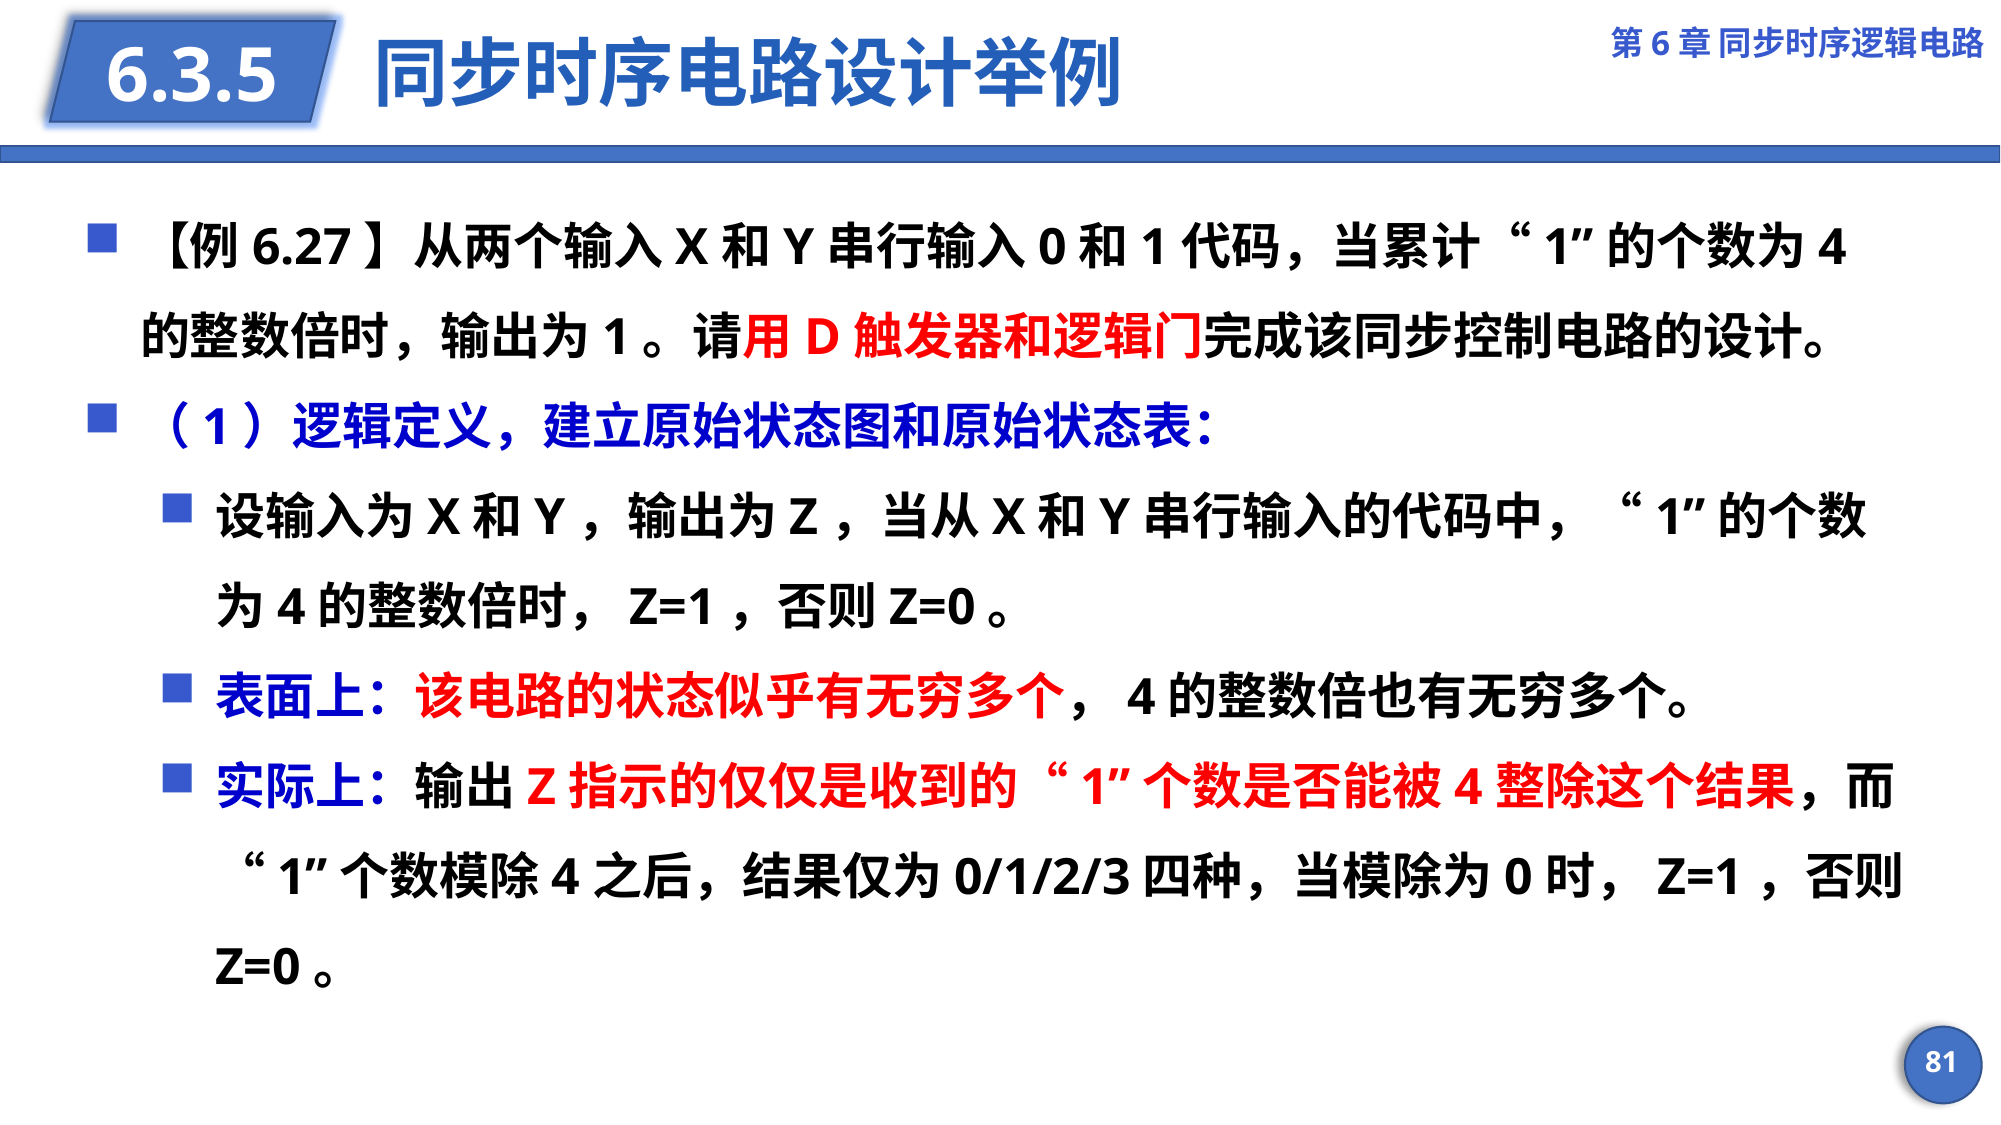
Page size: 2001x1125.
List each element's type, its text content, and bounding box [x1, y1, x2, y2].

text_box 6.3.5 [48, 20, 337, 123]
title 同步时序电路设计举例 [358, 16, 1391, 137]
text_box 【例6.27】从两个输入X和Y串行输入0和1代码，当累计“1”的个数为4的整数倍时，输出为1。请用D触发器和逻辑门完成该同步控制电路的设计。 （1）逻辑定义，建立原始状态图和原始状态表： 设输入为X和Y，输出为Z，当从X和Y串行输入的代码中，“1”的个数为4的整数倍时，Z=1，否则Z=0。 表面上：该电路的状态似乎有无穷多个，4的整数倍也有无穷多个。 实际上：输出Z指示的仅仅是收到的“1”个数是否能被4整除这个结果，而“1”个数模除4之后，结果仅为0/1/2/3四种，当模除为0时，Z=1，否则Z=0。 [69, 177, 1921, 1003]
slide_number 81 [1895, 1033, 1989, 1094]
footer 第6章 同步时序逻辑电路 [1581, 0, 2000, 84]
